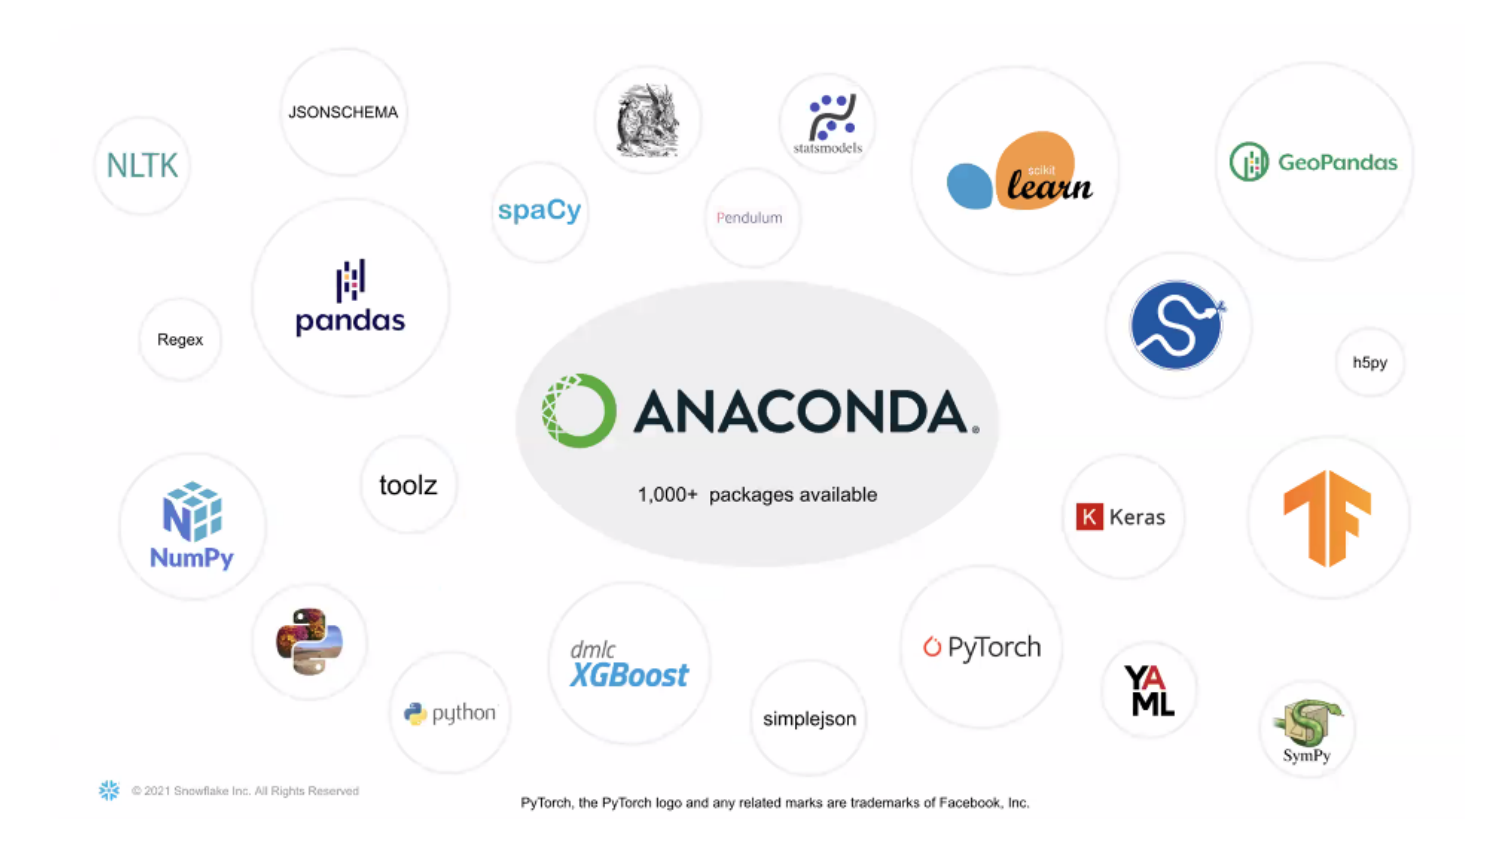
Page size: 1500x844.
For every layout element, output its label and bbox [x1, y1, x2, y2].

picture [50, 24, 1465, 819]
